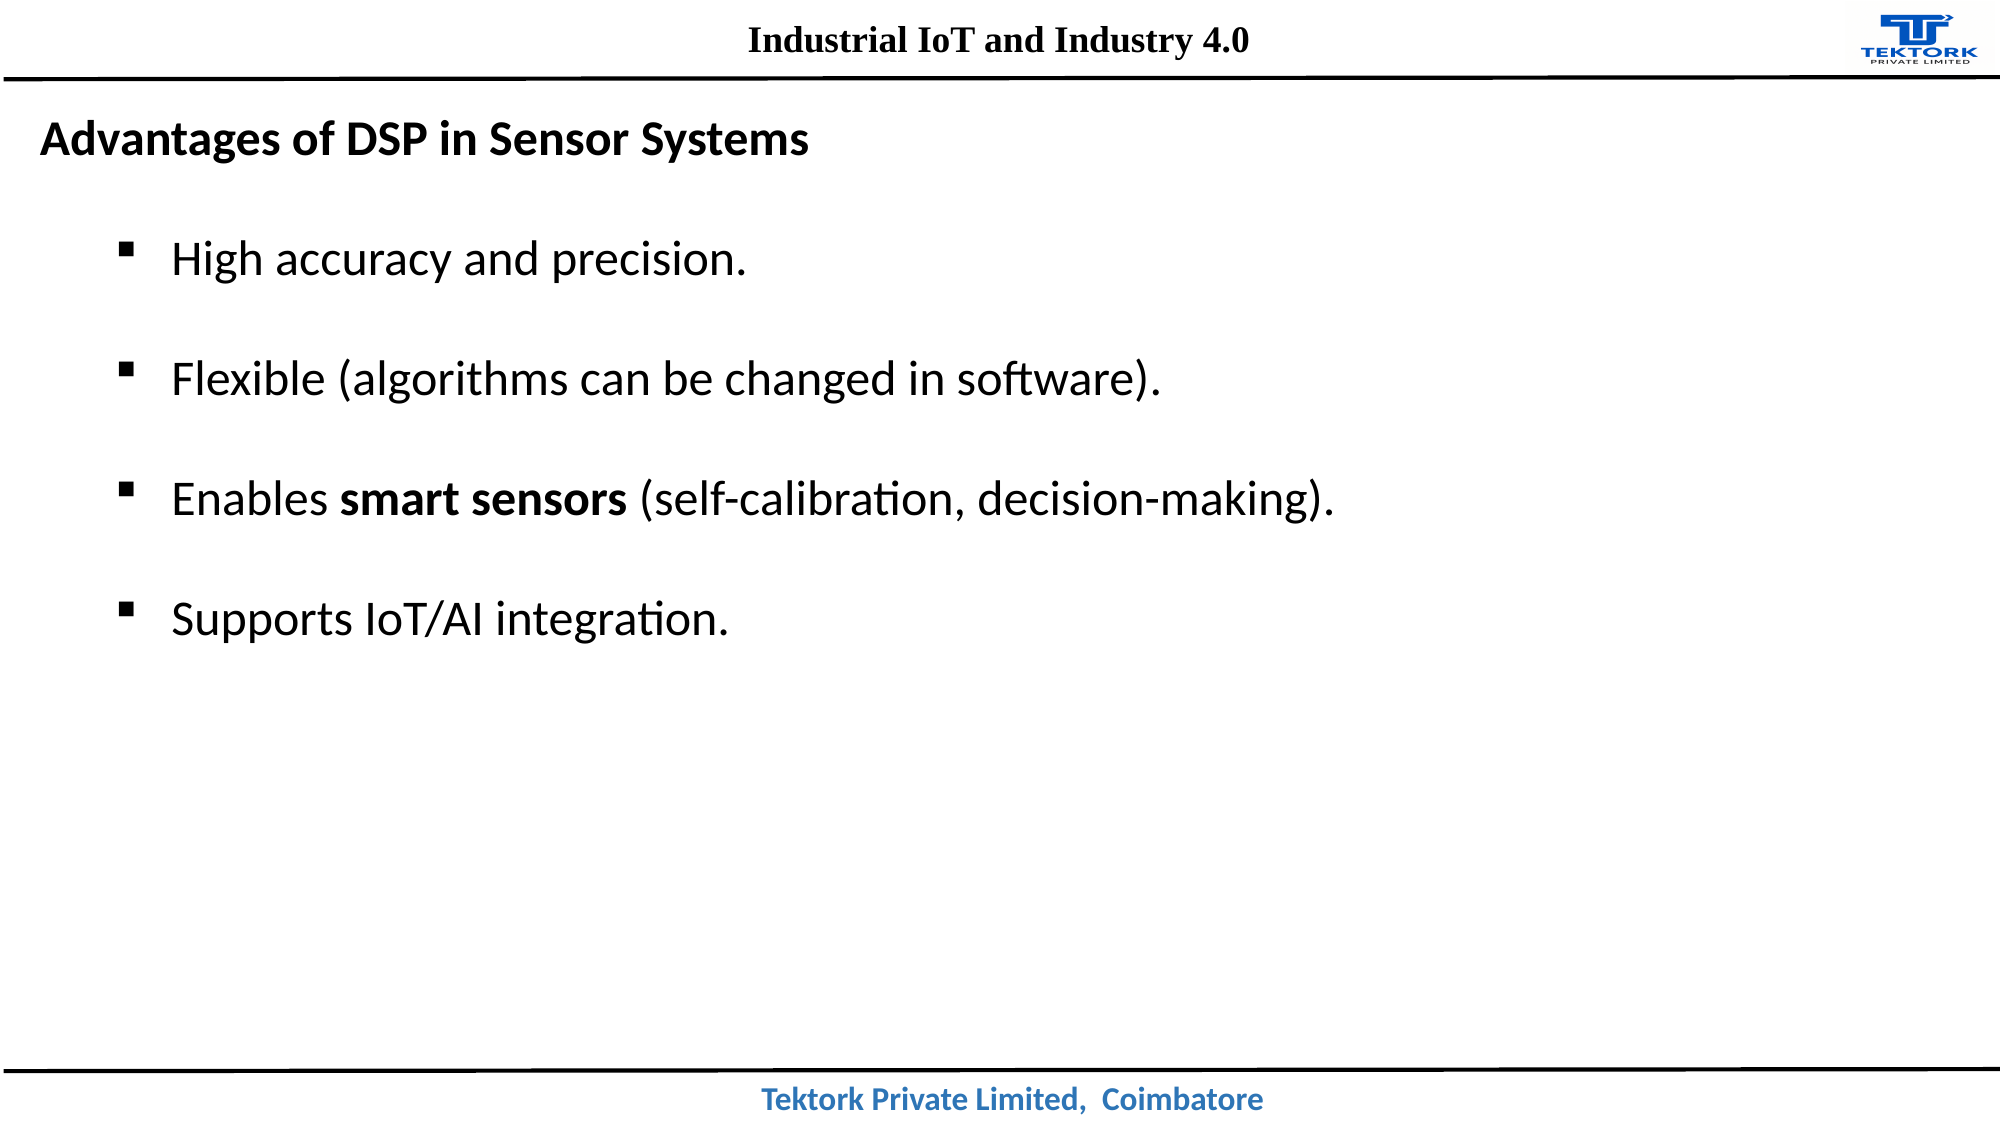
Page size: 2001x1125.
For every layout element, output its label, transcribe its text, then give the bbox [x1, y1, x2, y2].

picture [1845, 1, 1995, 77]
text_box Tektork Private Limited, Coimbatore [419, 1072, 1608, 1125]
text_box Advantages of DSP in Sensor Systems High accuracy and precision. Flexible (algorithms can be changed in software). Enables smart sensors (self-calibration, decision-making). Supports IoT/AI integration. [25, 97, 1967, 713]
text_box Industrial IoT and Industry 4.0 [732, 7, 1267, 68]
